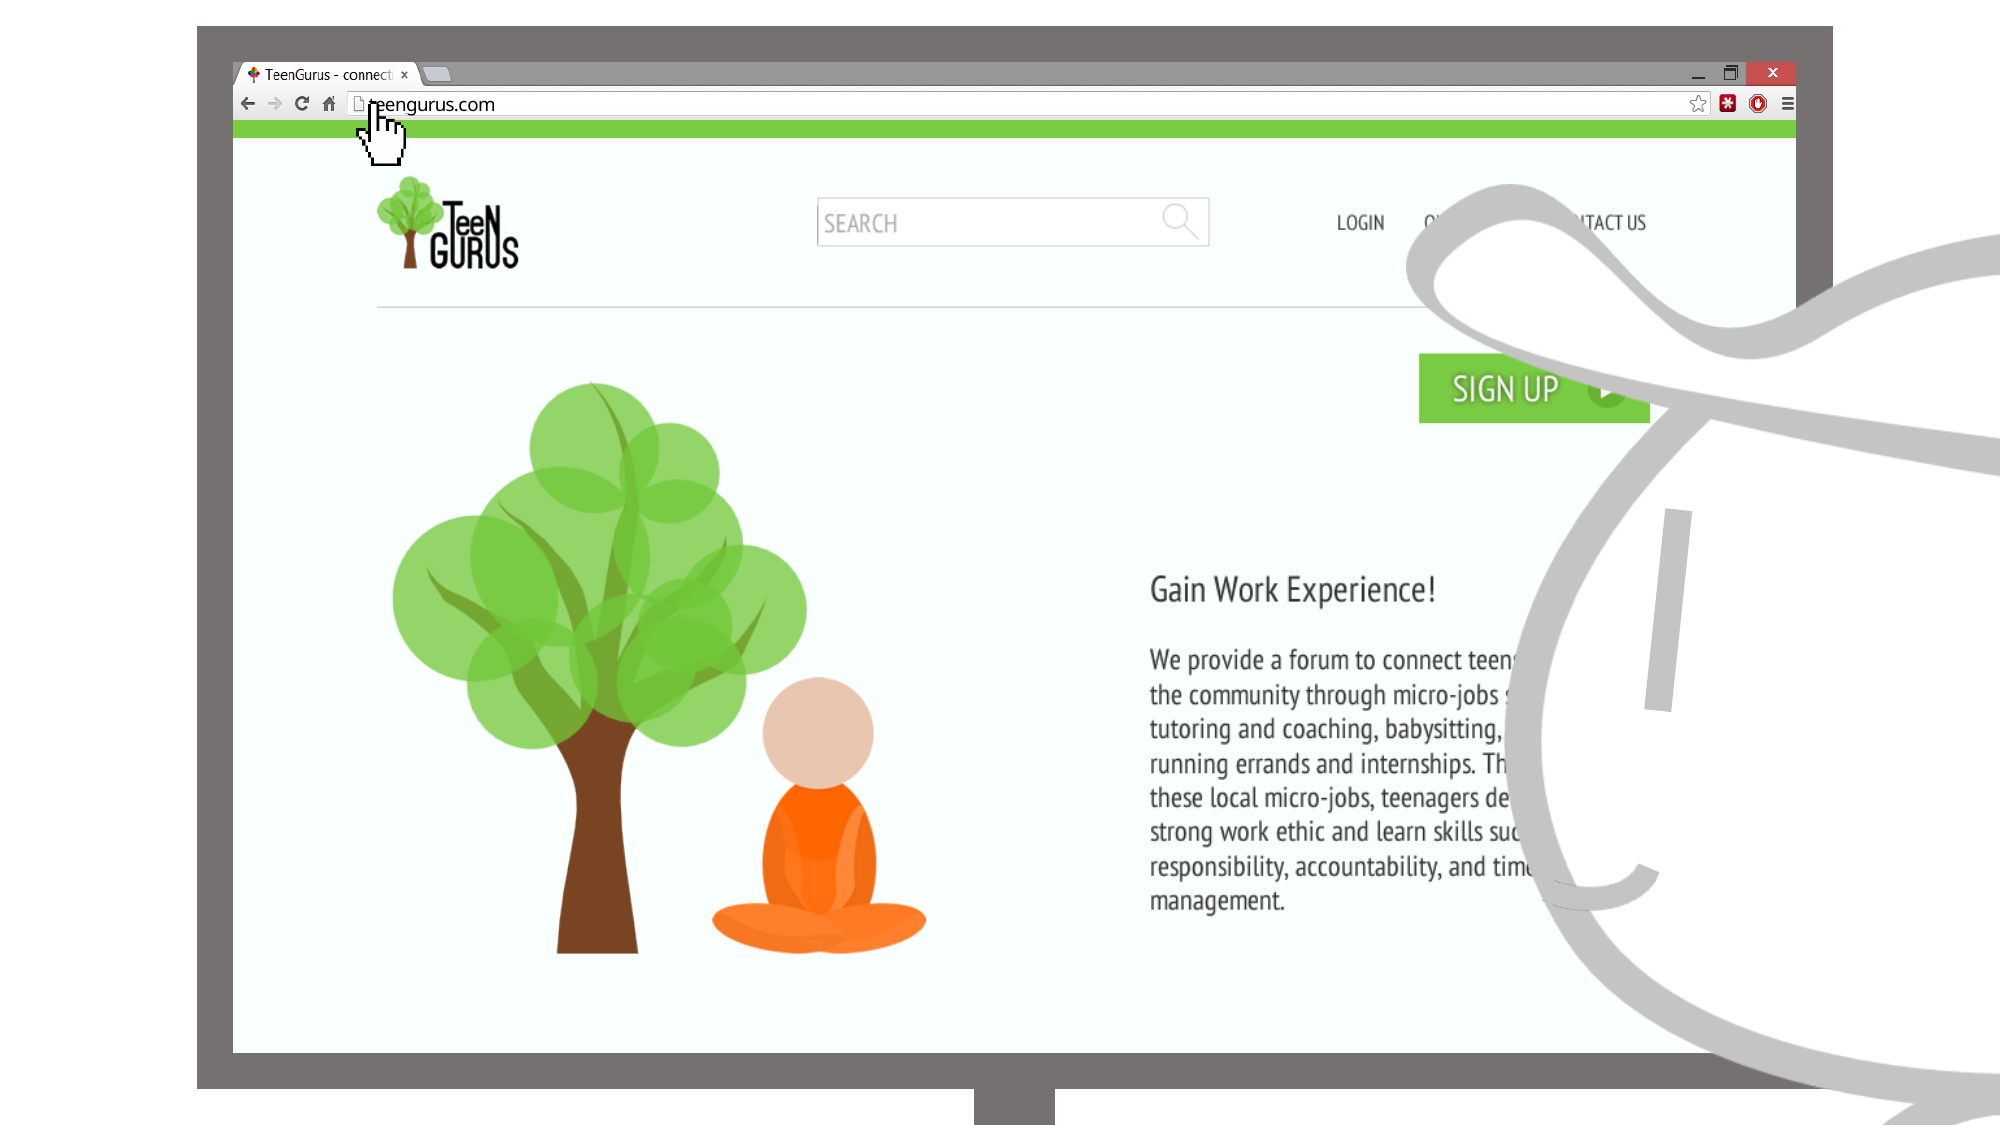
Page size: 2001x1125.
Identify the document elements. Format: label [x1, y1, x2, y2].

text_box [353, 85, 511, 124]
text_box [214, 43, 1816, 1072]
picture [231, 61, 2000, 1125]
